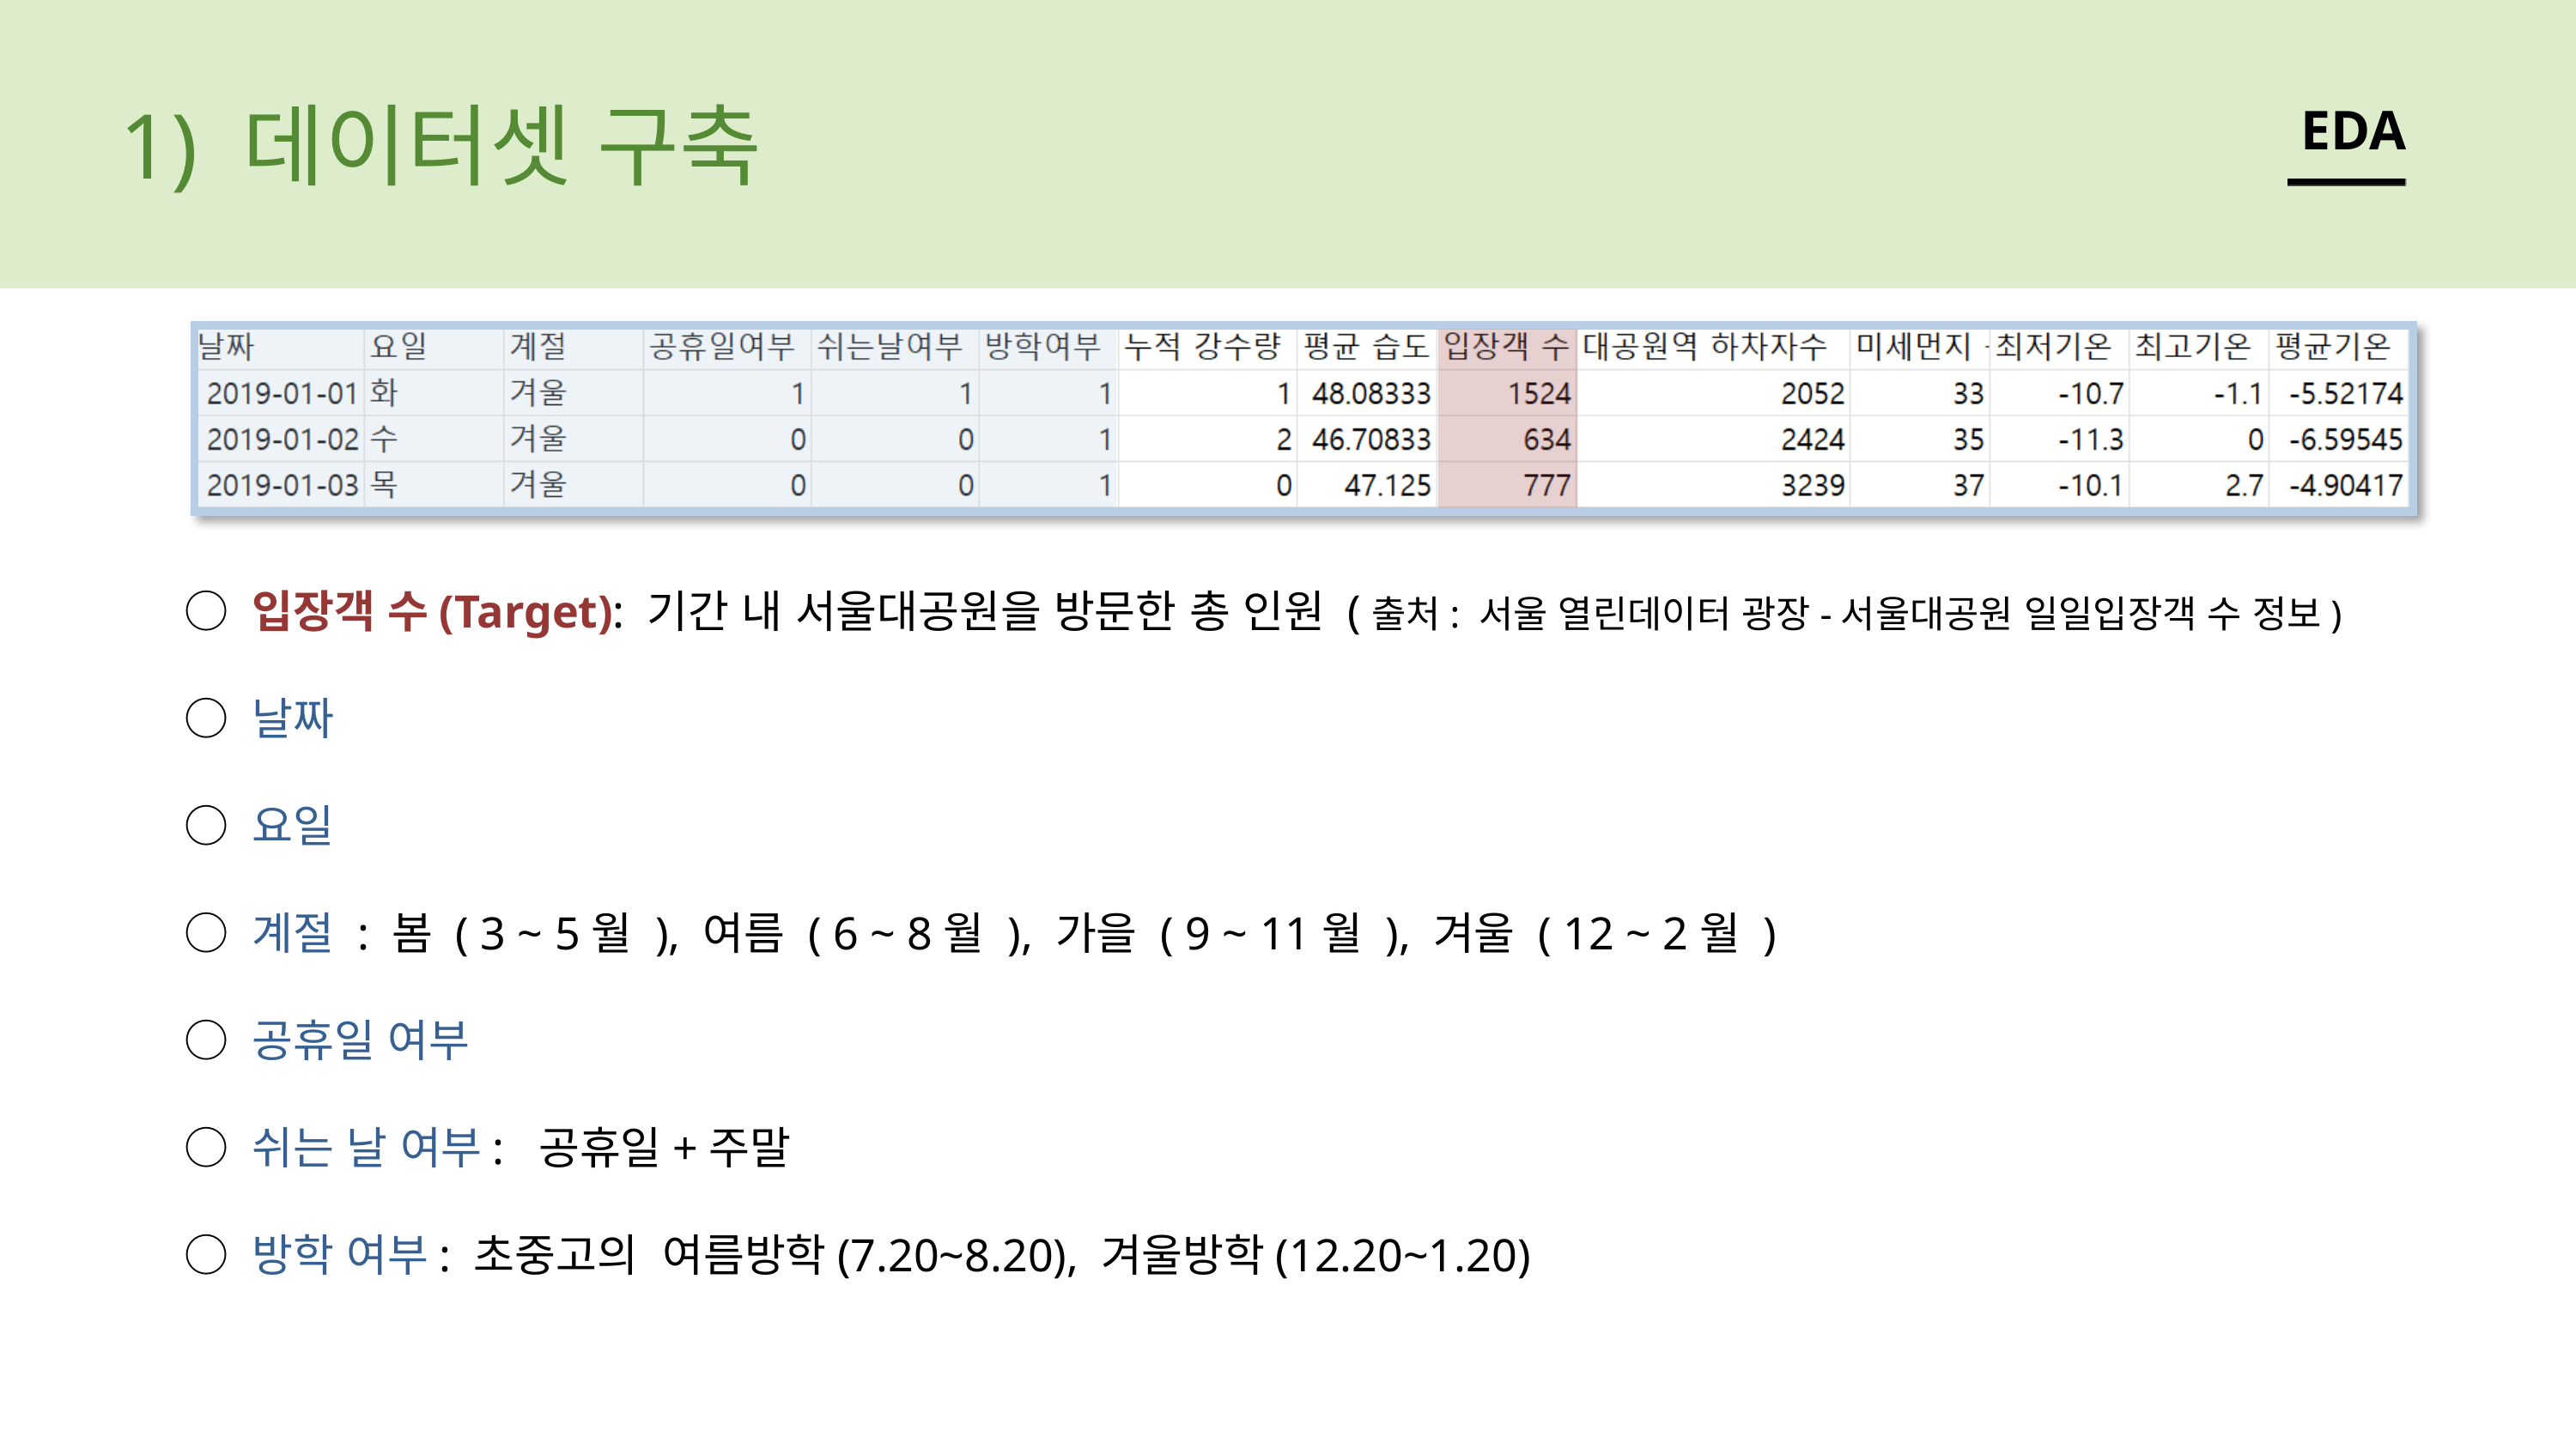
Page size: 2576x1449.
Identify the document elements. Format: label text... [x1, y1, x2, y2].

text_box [0, 0, 2576, 288]
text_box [2287, 178, 2407, 187]
picture [197, 329, 2410, 508]
text_box ○ 입장객 수(Target): 기간 내 서울대공원을 방문한 총 인원 (출처: 서울 열린데이터 광장-서울대공원 일일입장객 수 정보) ○ 날짜 ○ 요일 ○ 계절 : 봄 ( 3 ~ 5월 ), 여름 ( 6 ~ 8월 ), 가을 ( 9 ~ 11월 ), 겨울 ( 12 ~ 2월 ) ○ 공휴일 여부 ○ 쉬는 날 여부: 공휴일+주말 ○ 방학 여부: 초중고의 여름방학(7.20~8.20), 겨울방학(12.20~1.20) [172, 576, 2576, 1287]
